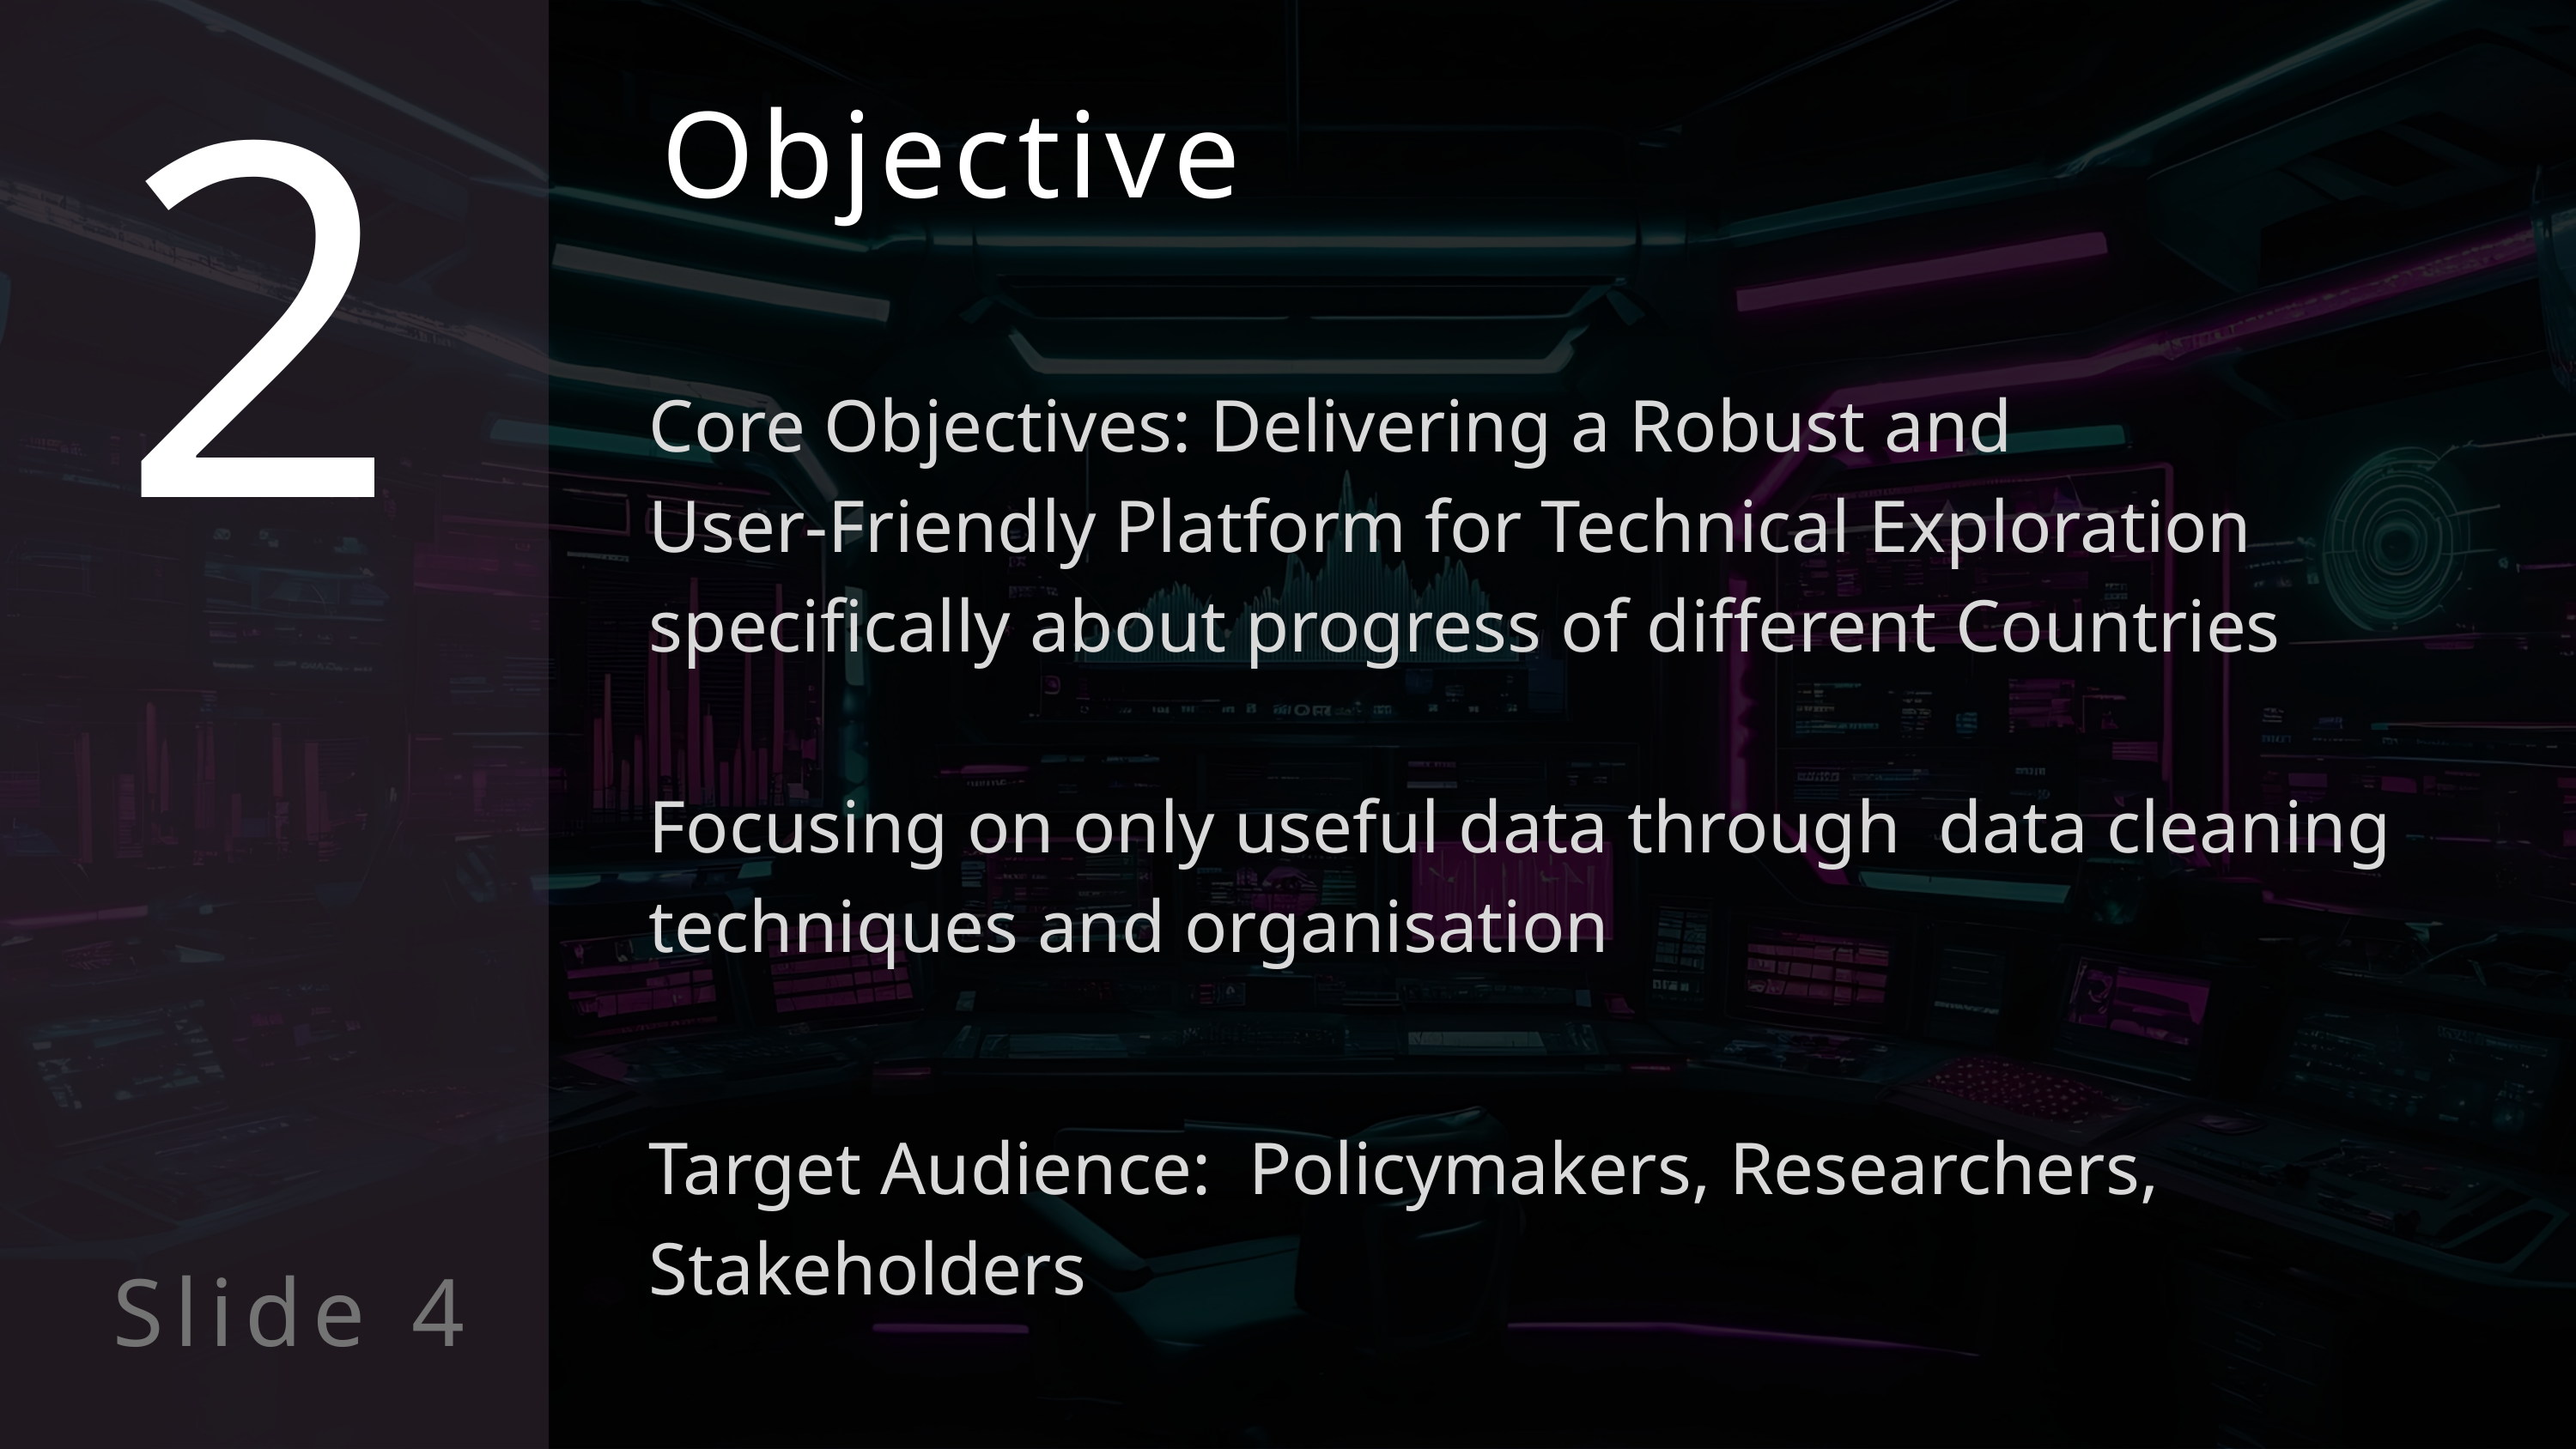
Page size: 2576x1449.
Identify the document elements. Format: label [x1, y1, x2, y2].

text_box [0, 0, 550, 1449]
text_box [556, 0, 2576, 1449]
